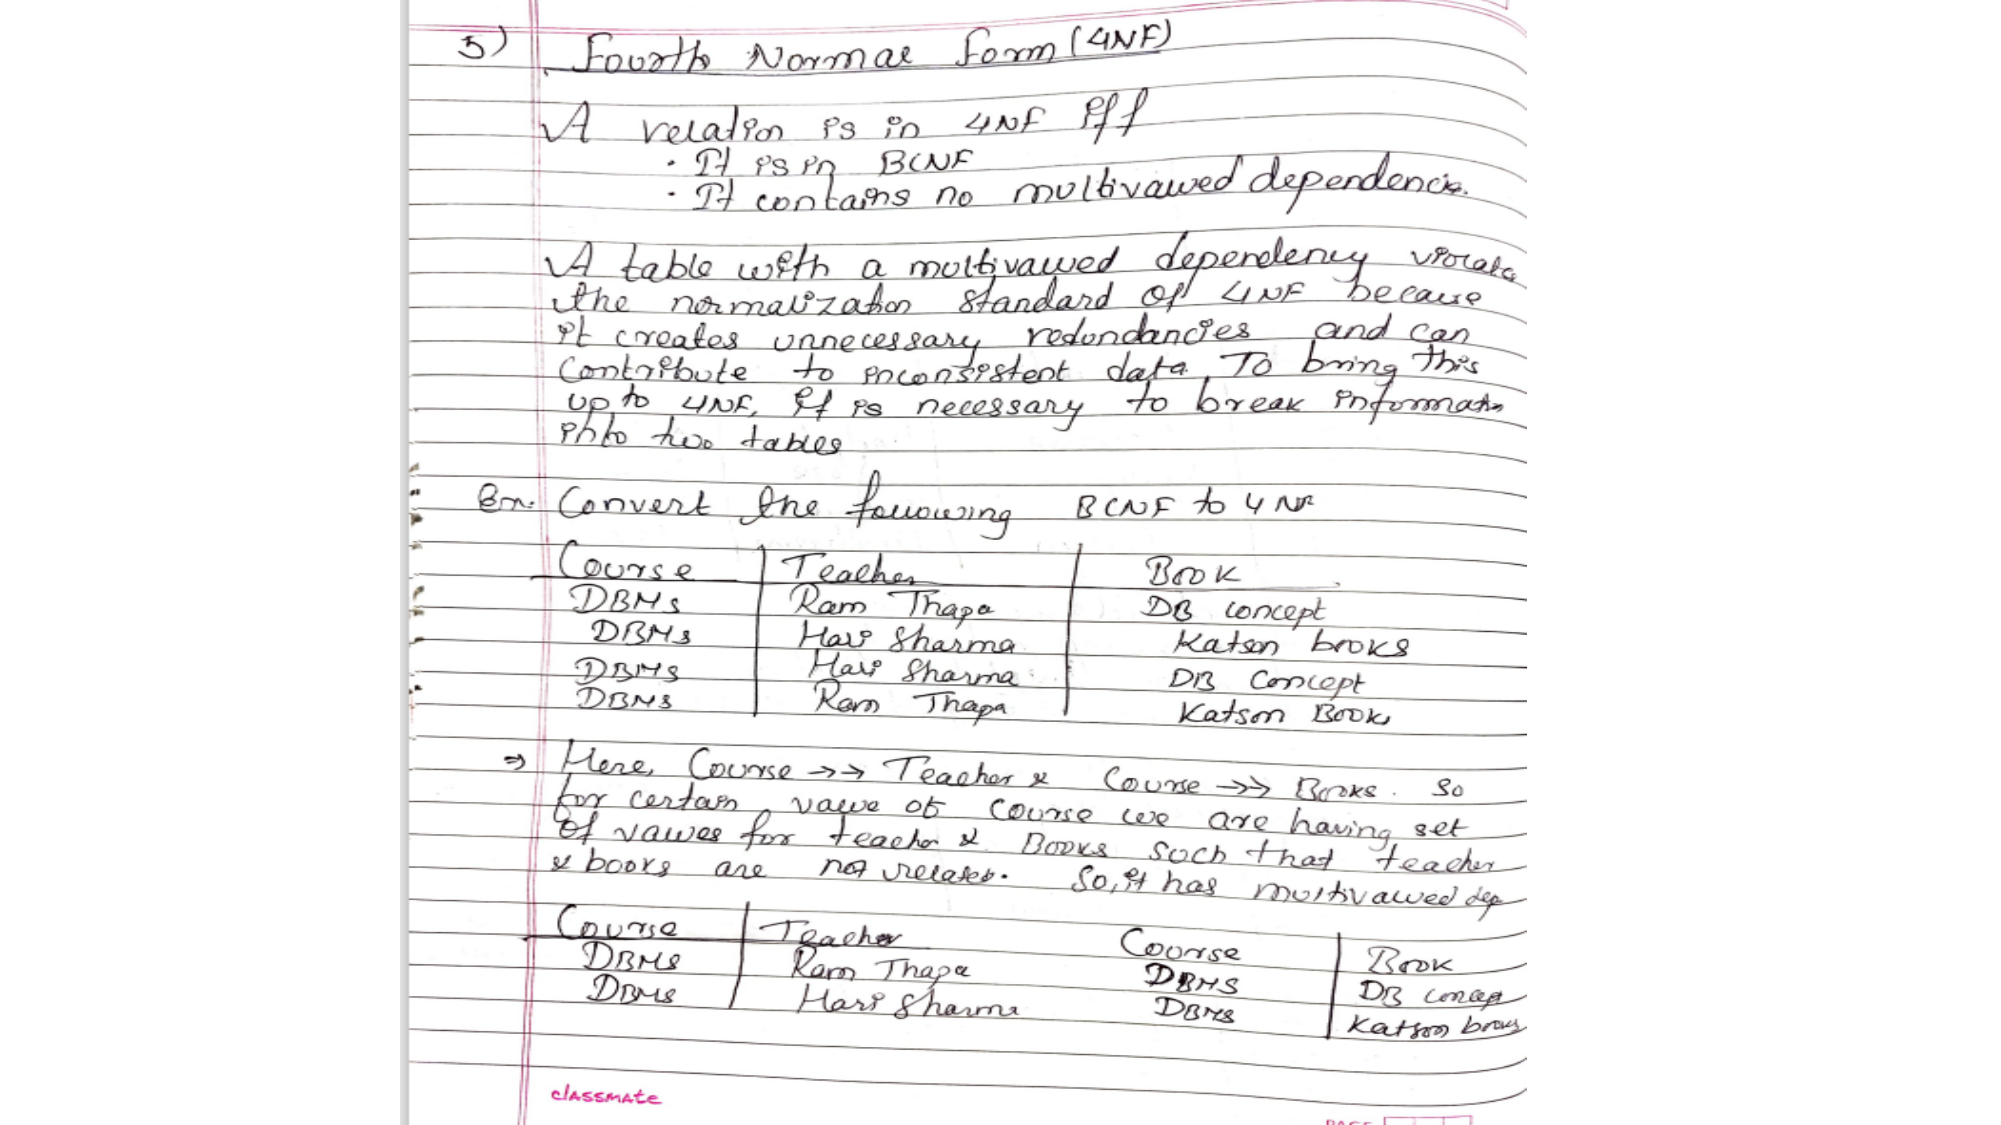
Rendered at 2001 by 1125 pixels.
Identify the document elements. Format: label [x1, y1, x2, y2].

picture [400, 0, 1527, 1125]
